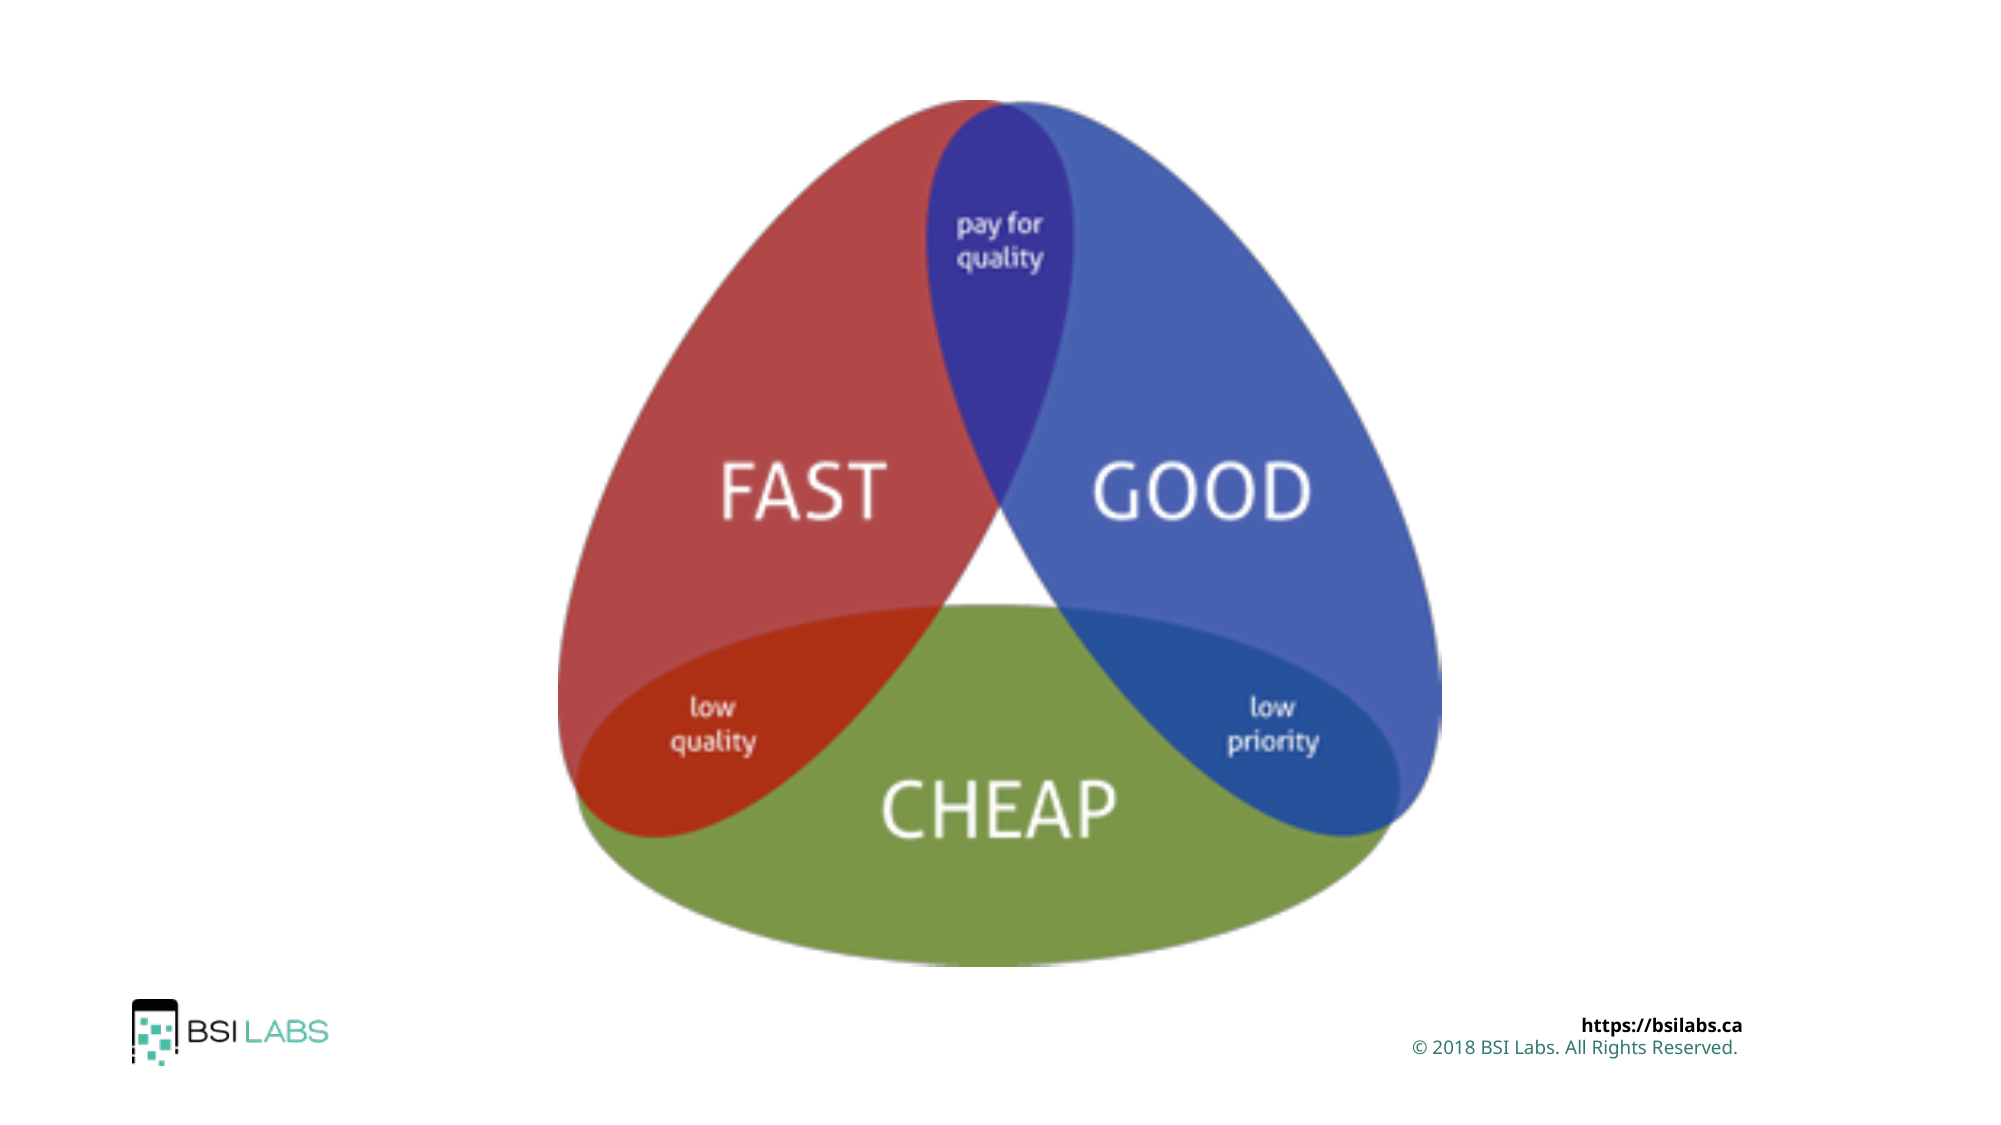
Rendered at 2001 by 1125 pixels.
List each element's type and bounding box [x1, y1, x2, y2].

picture [132, 999, 329, 1066]
picture [558, 99, 1442, 967]
